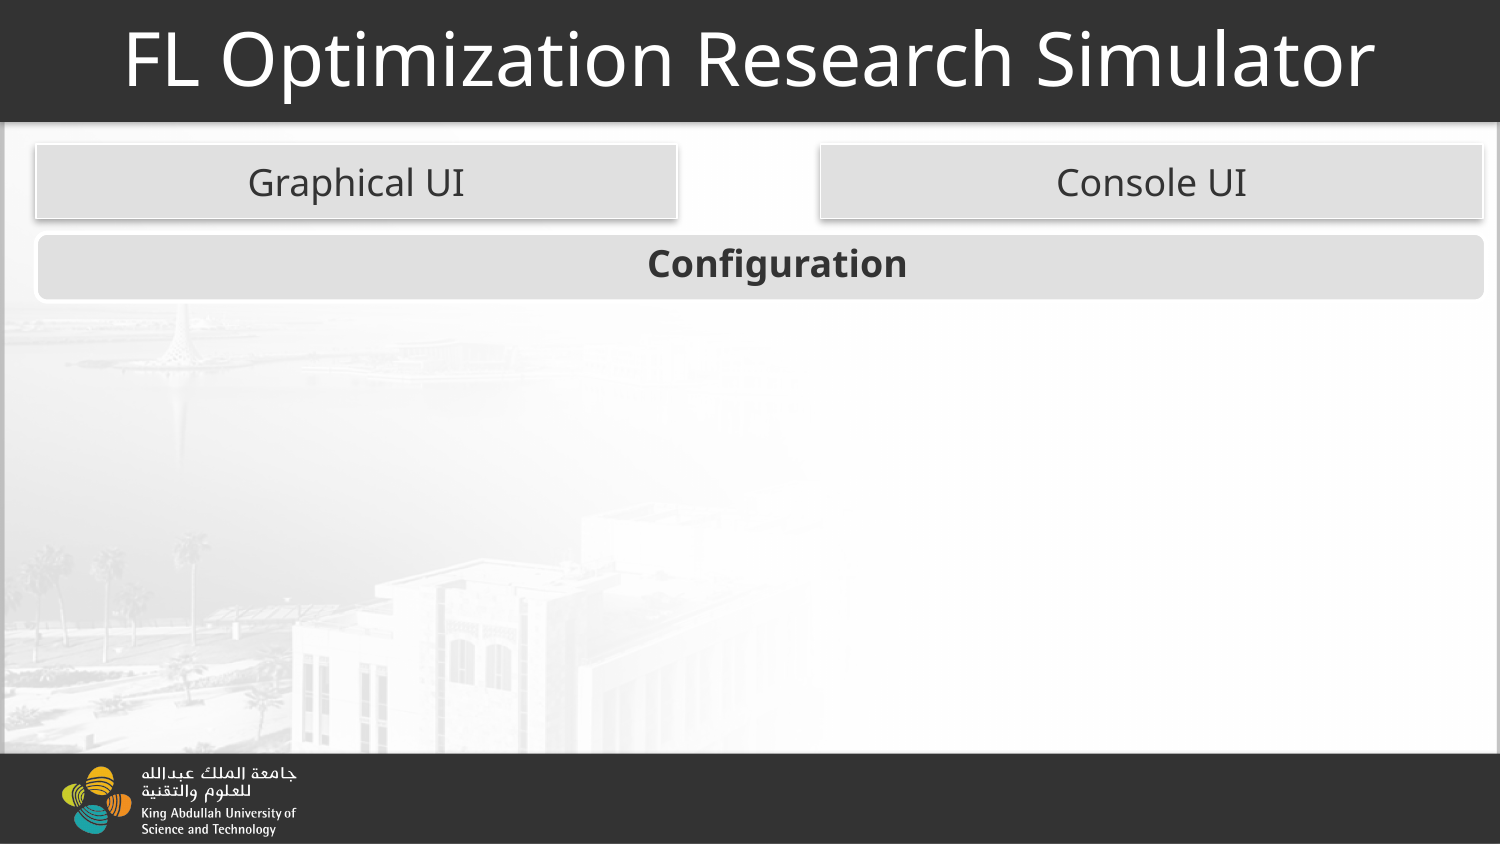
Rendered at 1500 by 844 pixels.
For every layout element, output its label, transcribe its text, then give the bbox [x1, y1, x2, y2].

text_box Configuration [86, 232, 1469, 293]
text_box Graphical UI [35, 143, 678, 219]
title FL Optimization Research Simulator [0, 0, 1500, 117]
picture [52, 760, 307, 841]
text_box Console UI [820, 143, 1484, 219]
text_box [33, 230, 1489, 304]
